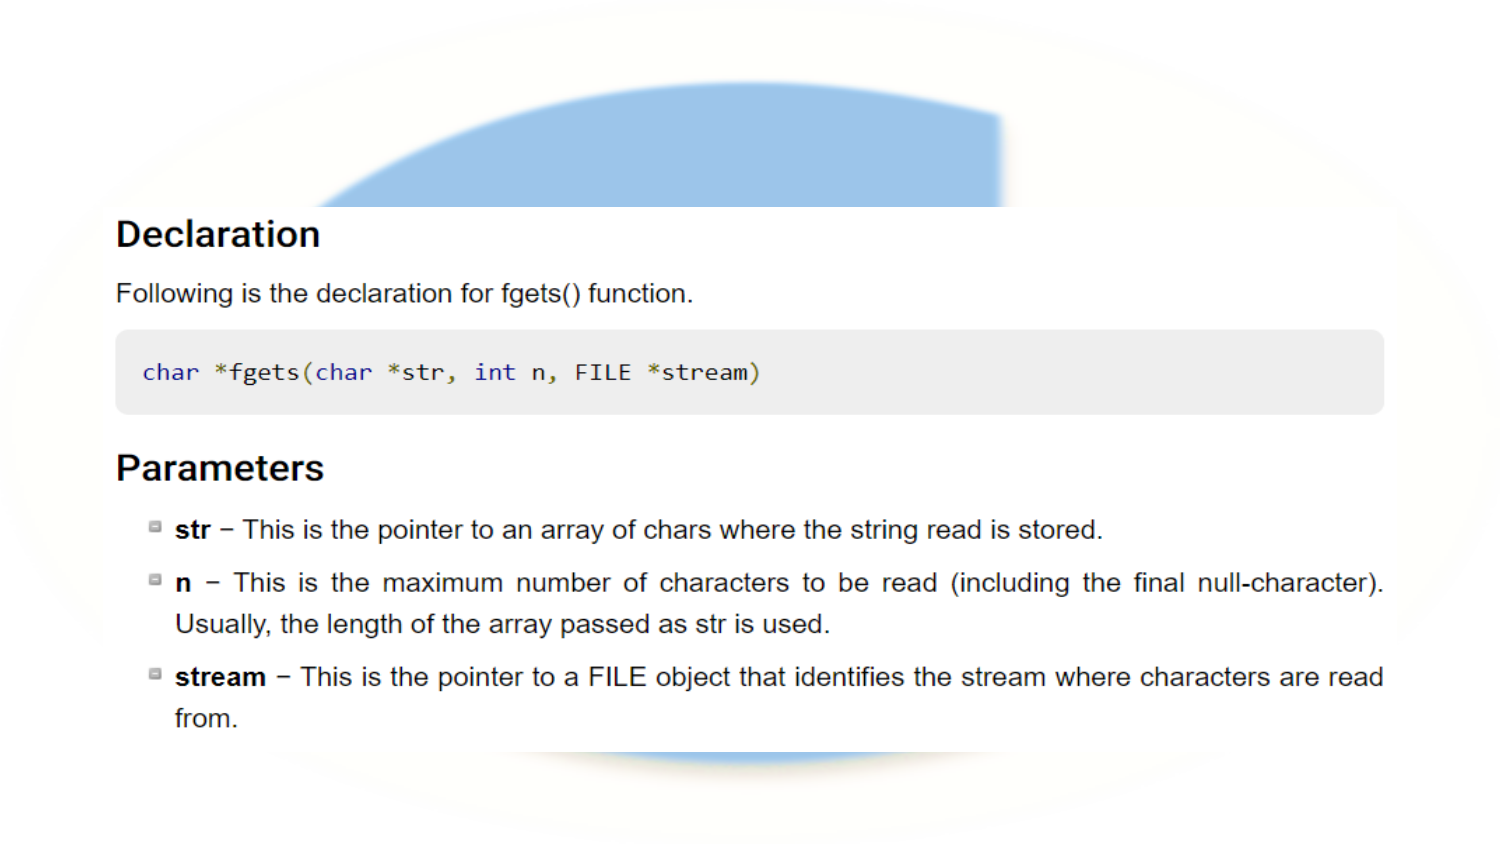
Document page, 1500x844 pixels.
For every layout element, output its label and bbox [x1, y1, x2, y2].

picture [102, 207, 1398, 752]
